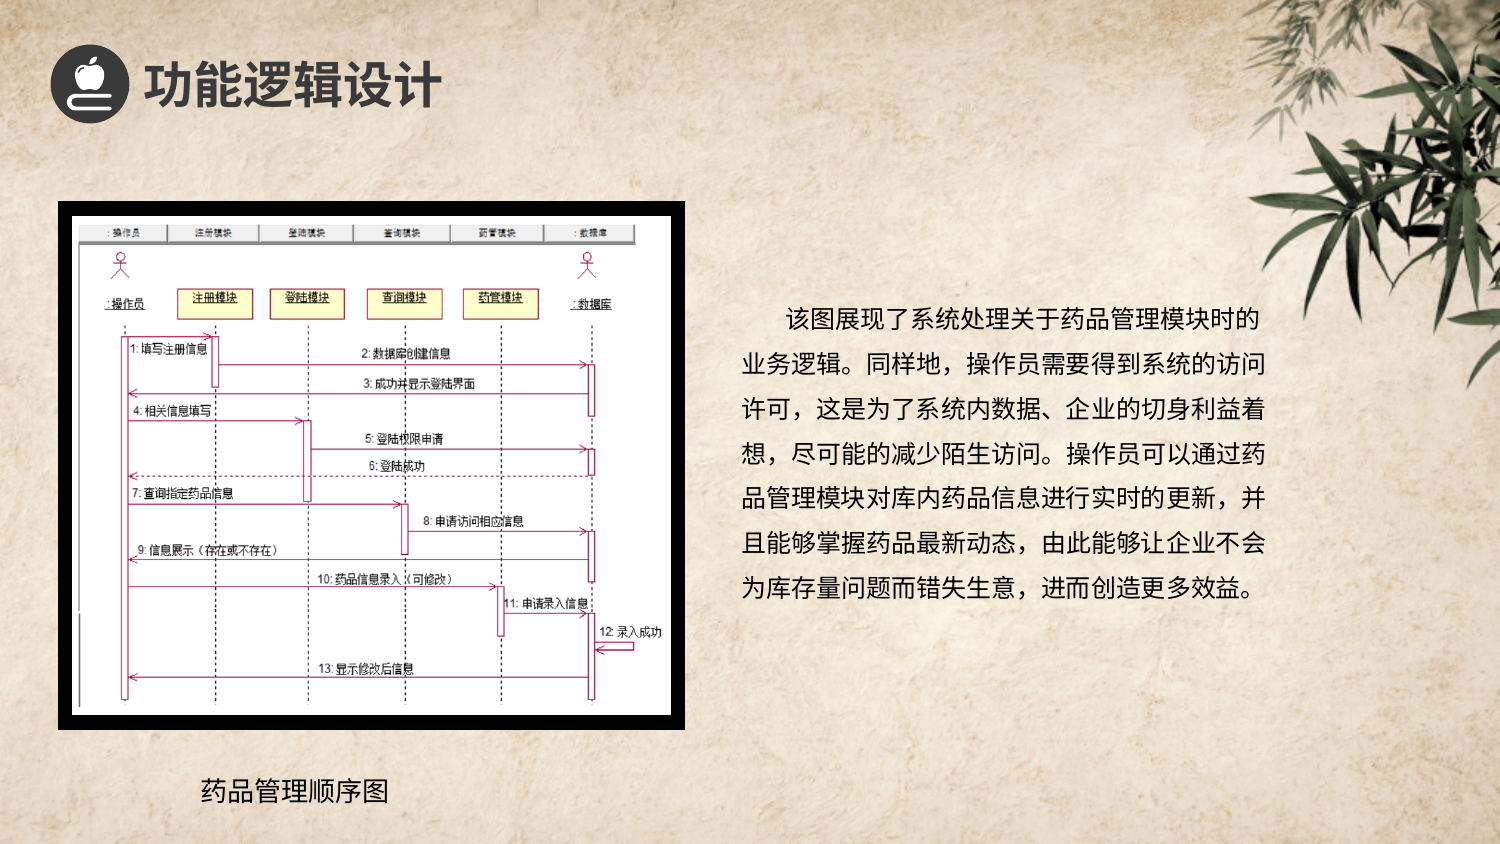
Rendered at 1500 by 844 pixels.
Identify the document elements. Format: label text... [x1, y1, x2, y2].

text_box 该图展现了系统处理关于药品管理模块时的业务逻辑。同样地，操作员需要得到系统的访问许可，这是为了系统内数据、企业的切身利益着想，尽可能的减少陌生访问。操作员可以通过药品管理模块对库内药品信息进行实时的更新，并且能够掌握药品最新动态，由此能够让企业不会为库存量问题而错失生意，进而创造更多效益。 [726, 281, 1286, 655]
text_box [51, 45, 470, 123]
text_box 药品管理顺序图 [186, 766, 405, 814]
picture [0, 0, 1500, 844]
